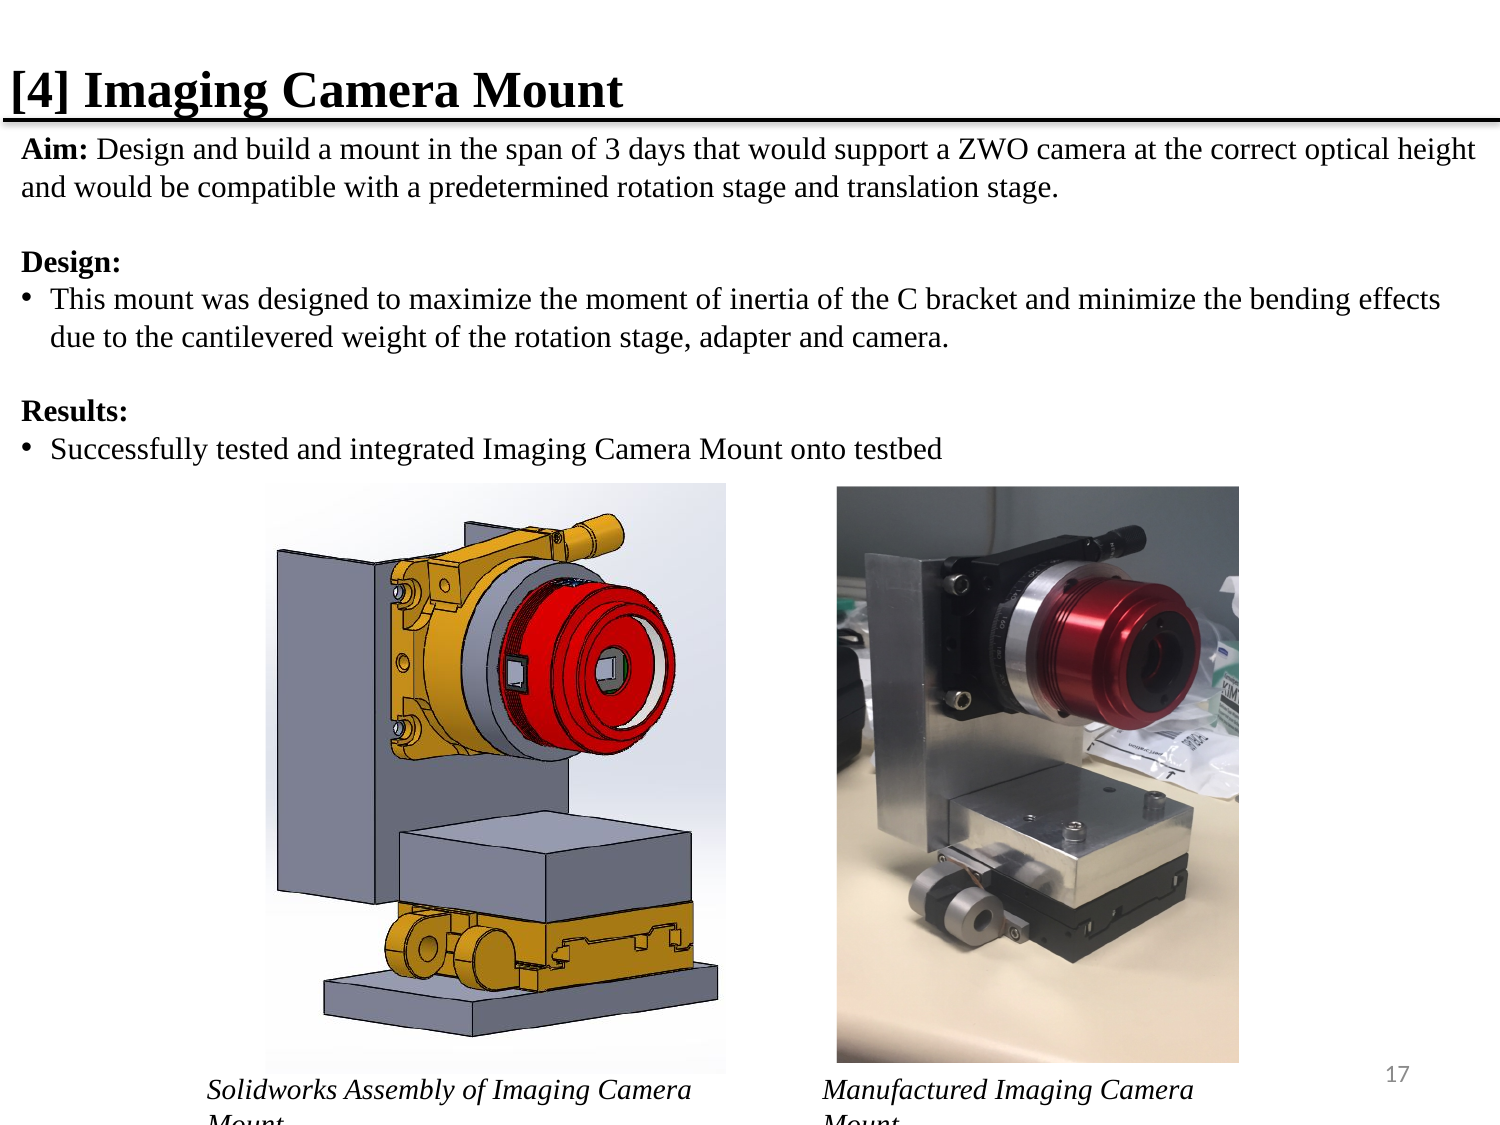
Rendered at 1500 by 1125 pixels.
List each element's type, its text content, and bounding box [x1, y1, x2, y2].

slide_number 17 [1074, 1042, 1425, 1103]
picture [265, 482, 727, 1074]
text_box Solidworks Assembly of Imaging Camera Mount [203, 1068, 780, 1125]
picture [748, 487, 1326, 1062]
text_box Aim: Design and build a mount in the span of 3 days that would support a ZWO camera at the correct optical height and would be compatible with a predetermined rotation stage and translation stage. Design: This mount was designed to maximize the moment of inertia of the C bracket and minimize the bending effects due to the cantilevered weight of the rotation stage, adapter and camera. Results: Successfully tested and integrated Imaging Camera Mount onto testbed [5, 130, 1500, 511]
text_box [4] Imaging Camera Mount [6, 53, 1391, 116]
text_box Manufactured Imaging Camera Mount [819, 1068, 1280, 1125]
